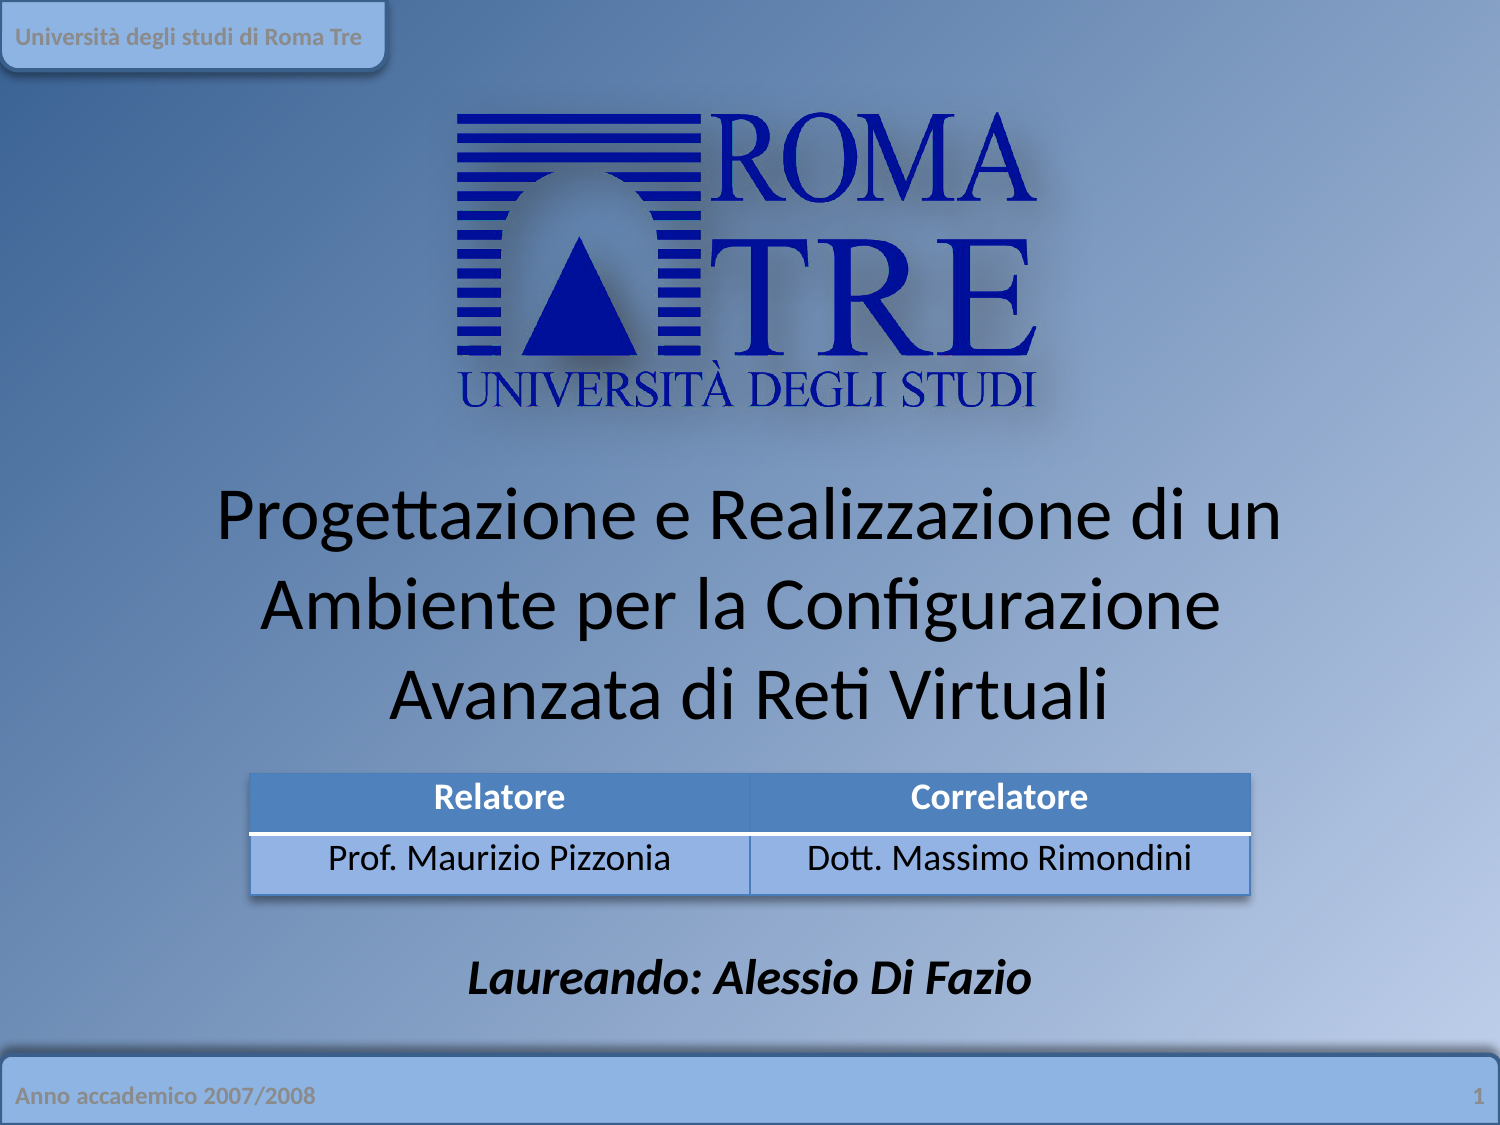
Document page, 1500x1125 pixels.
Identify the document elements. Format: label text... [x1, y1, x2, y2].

table_cell Prof. Maurizio Pizzonia [251, 836, 749, 894]
table_header Correlatore [751, 774, 1249, 832]
slide_number 1 [1149, 1065, 1500, 1125]
picture [457, 70, 1043, 423]
text_box Laureando: Alessio Di Fazio [452, 937, 1048, 1013]
text_box Progettazione e Realizzazione di un Ambiente per la Configurazione Avanzata di Reti Virtuali [201, 456, 1299, 742]
slide_number Anno accademico 2007/2008 [0, 1065, 350, 1125]
table_header Relatore [251, 774, 749, 832]
footer Università degli studi di Roma Tre [0, 0, 387, 71]
table_cell Dott. Massimo Rimondini [751, 836, 1249, 894]
